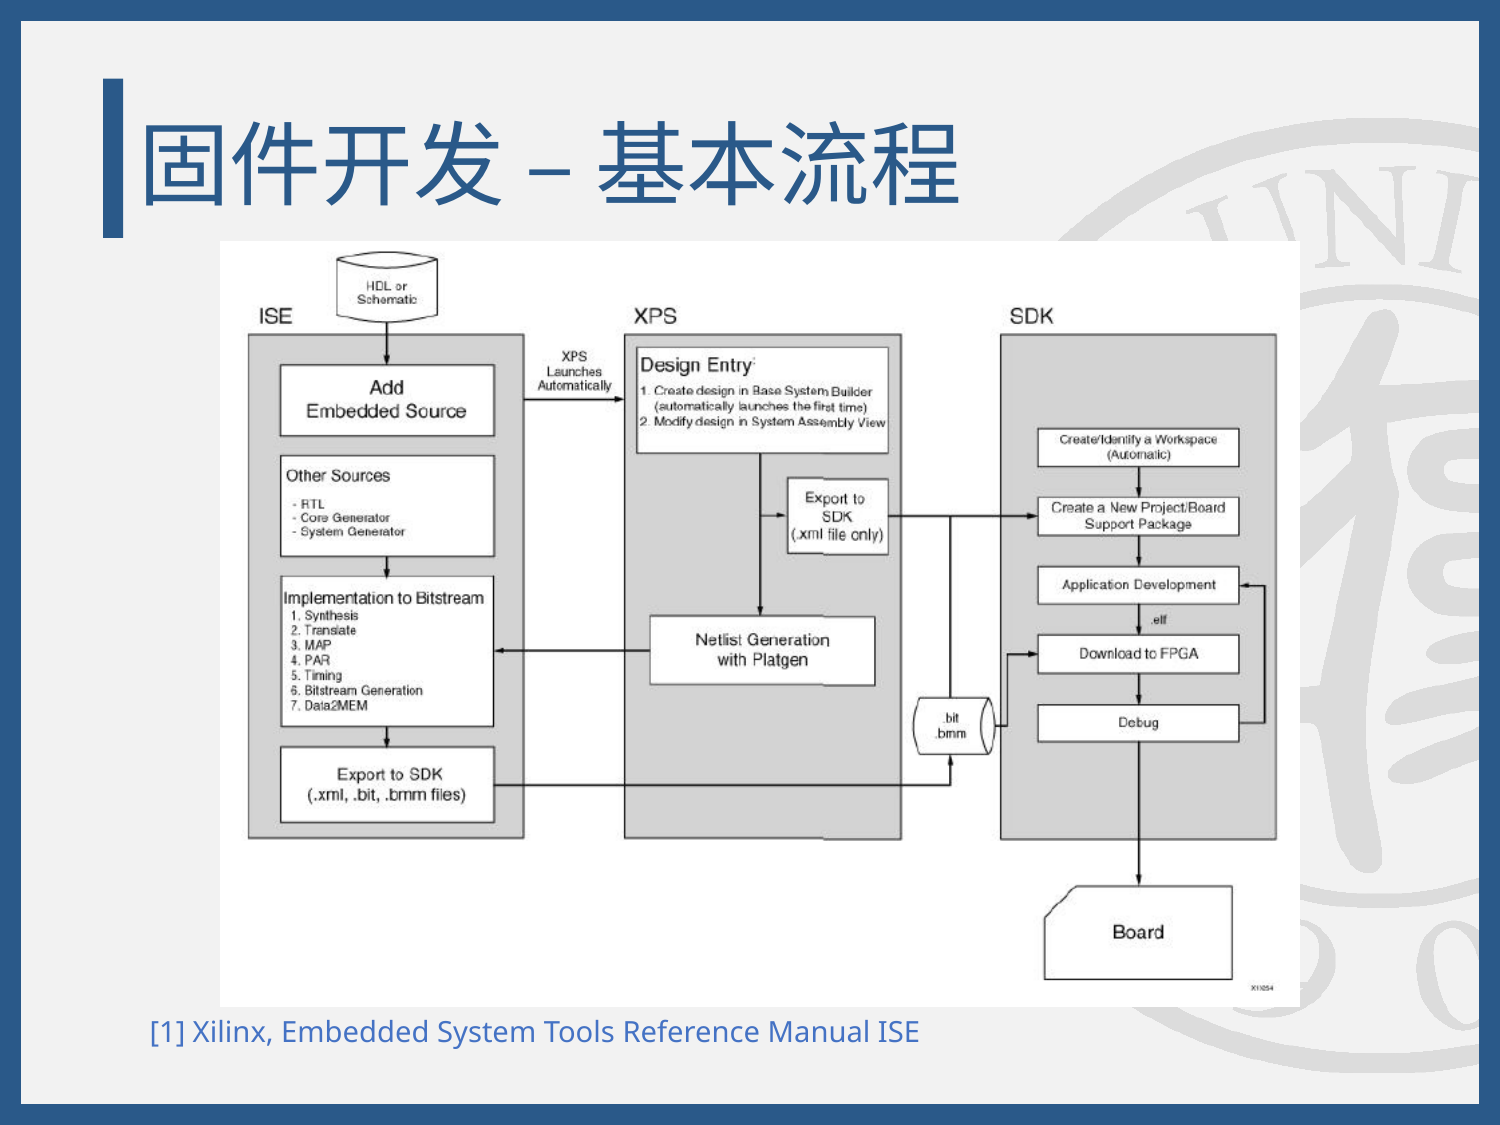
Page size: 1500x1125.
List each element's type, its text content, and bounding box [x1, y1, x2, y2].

title 固件开发 – 基本流程 [123, 59, 1397, 278]
picture [220, 241, 1300, 1007]
text_box [1] Xilinx, Embedded System Tools Reference Manual ISE [134, 1006, 936, 1056]
